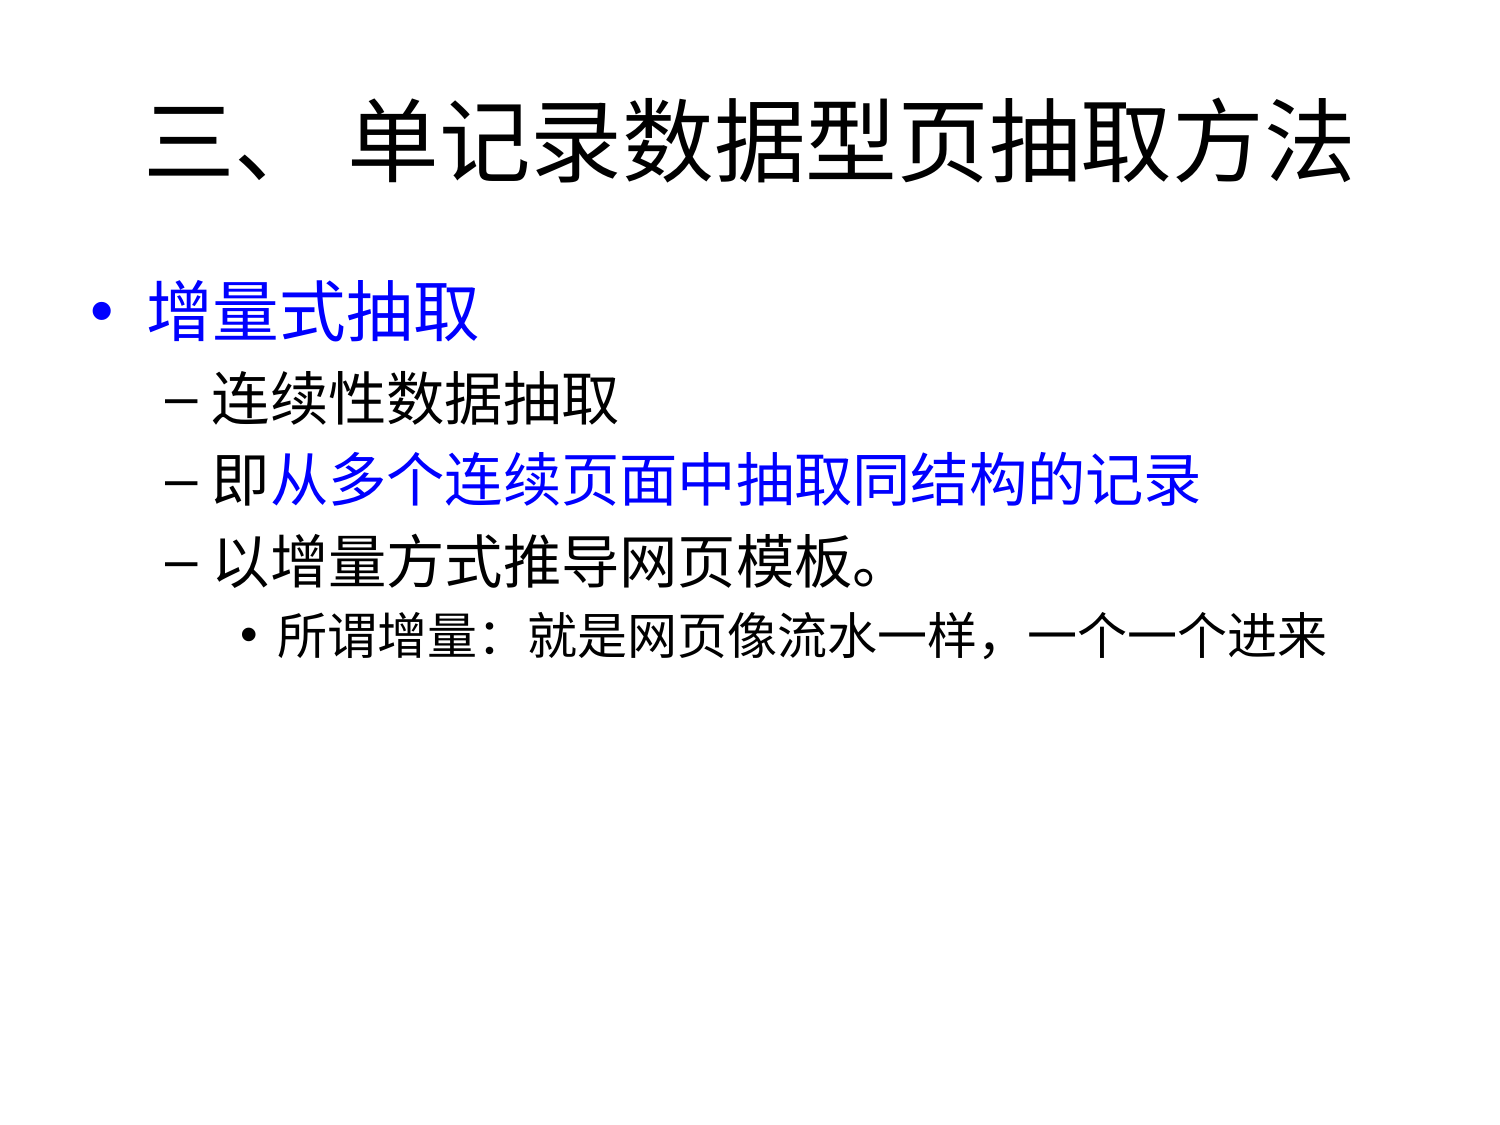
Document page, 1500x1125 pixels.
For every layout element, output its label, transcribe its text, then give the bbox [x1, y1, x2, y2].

title 三、 单记录数据型页抽取方法 [75, 45, 1425, 233]
list 增量式抽取 连续性数据抽取 即从多个连续页面中抽取同结构的记录 以增量方式推导网页模板。 所谓增量：就是网页像流水一样，一个一个进来 [75, 262, 1425, 1005]
